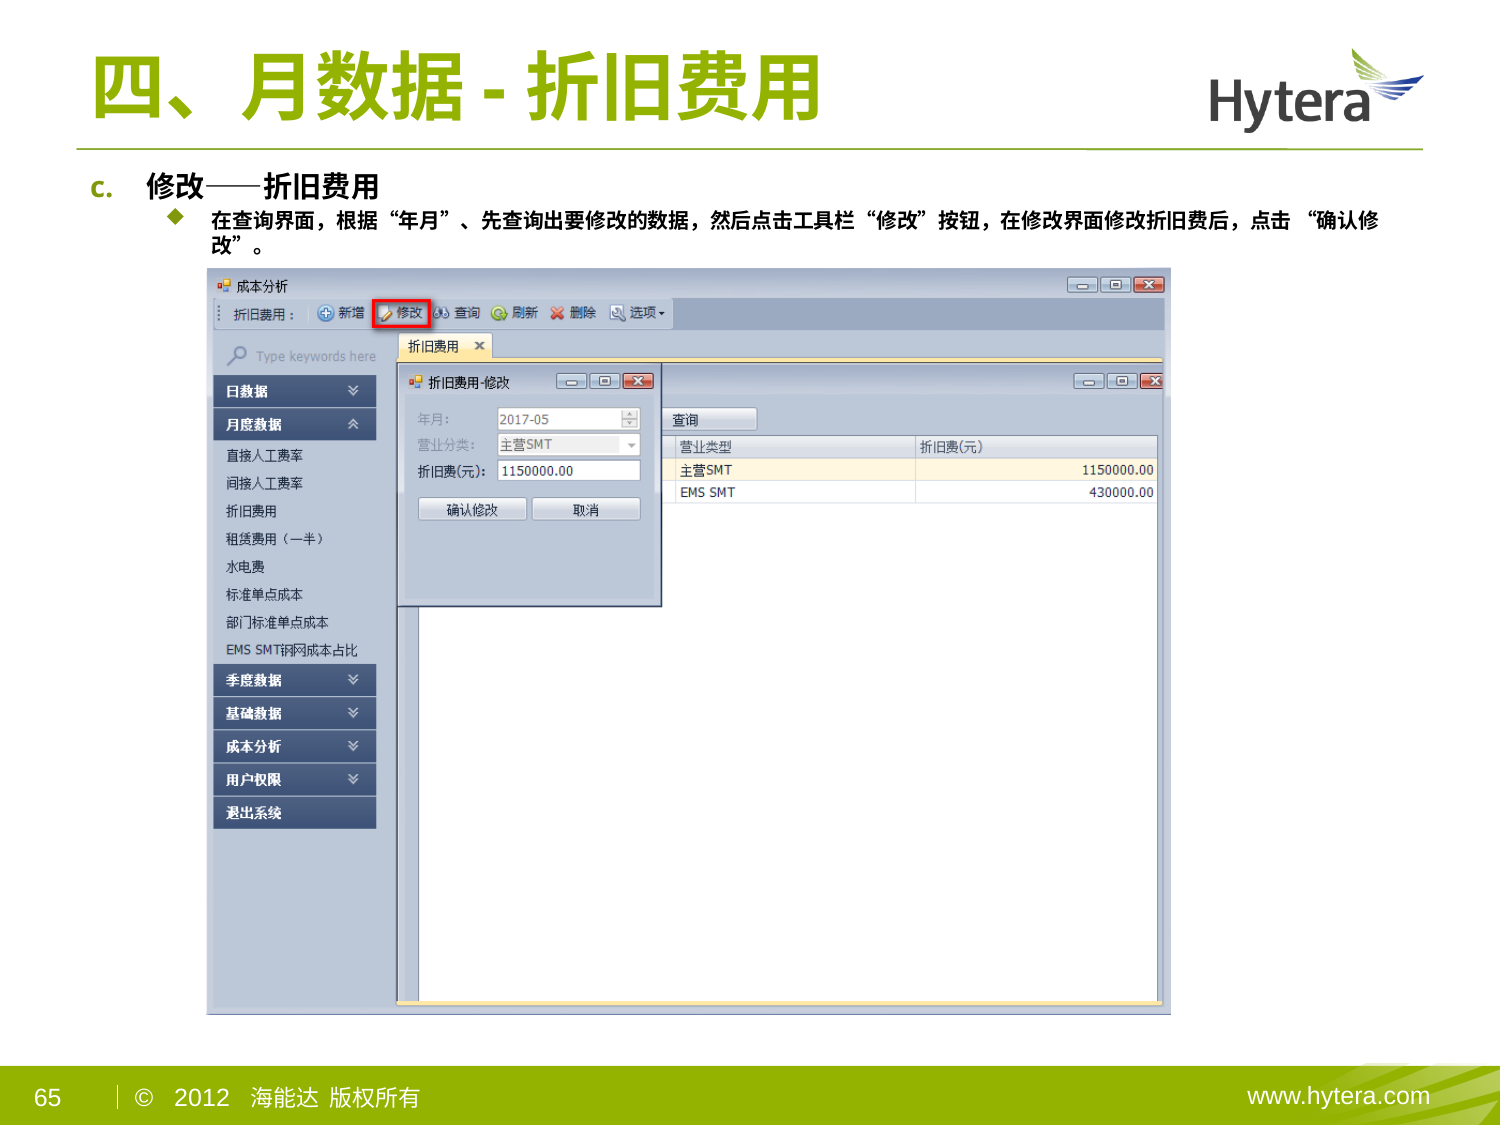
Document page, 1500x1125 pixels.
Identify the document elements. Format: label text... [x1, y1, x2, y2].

title 四、月数据-折旧费用 [75, 38, 1425, 131]
list 修改——折旧费用 在查询界面，根据“年月”、先查询出要修改的数据，然后点击工具栏“修改”按钮，在修改界面修改折旧费后，点击 “确认修改”。 [75, 160, 1425, 1059]
picture [1135, 1063, 1500, 1125]
picture [206, 266, 1171, 1015]
